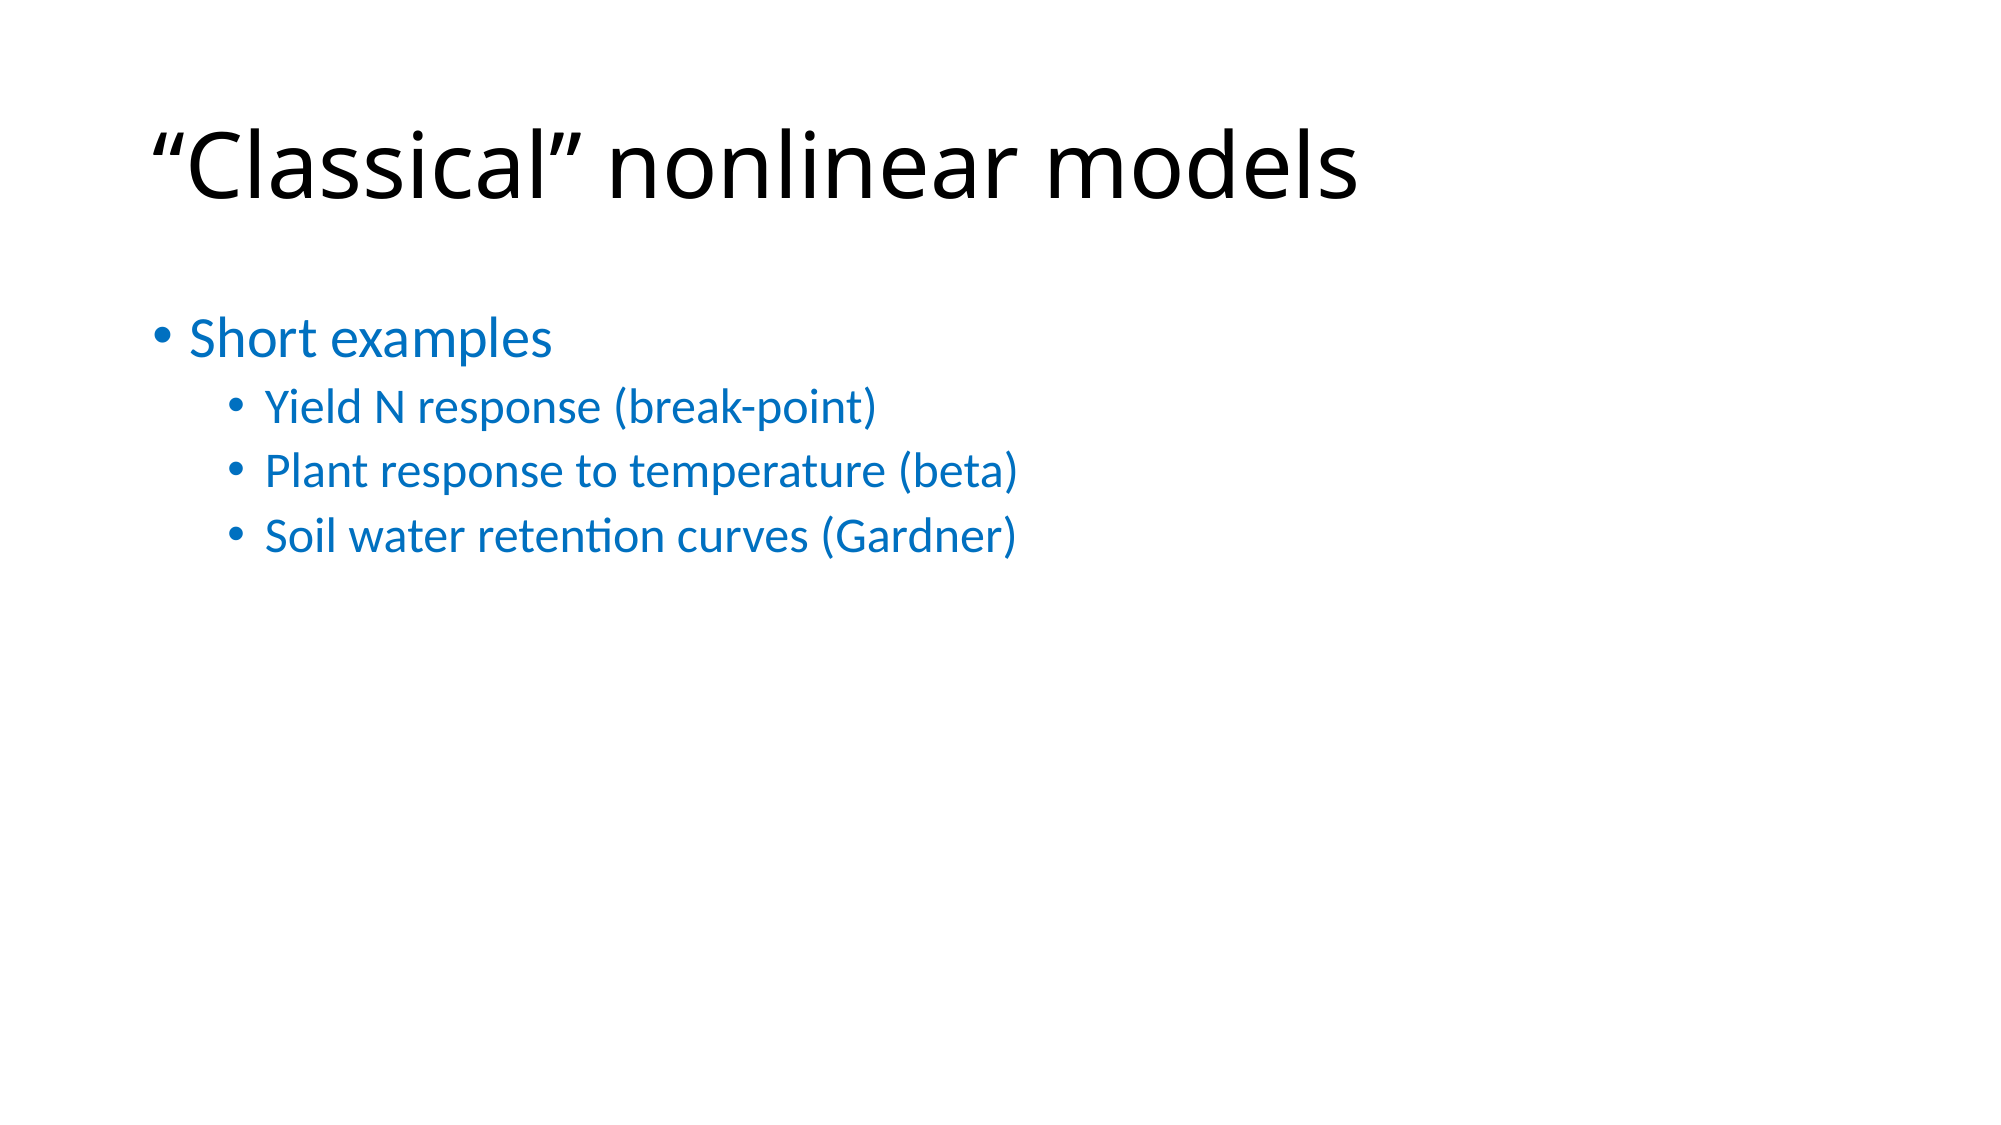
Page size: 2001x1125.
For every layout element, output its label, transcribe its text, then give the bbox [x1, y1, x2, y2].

list Short examples Yield N response (break-point) Plant response to temperature (beta) Soil water retention curves (Gardner) [137, 299, 1224, 973]
title “Classical” nonlinear models [137, 59, 1863, 278]
